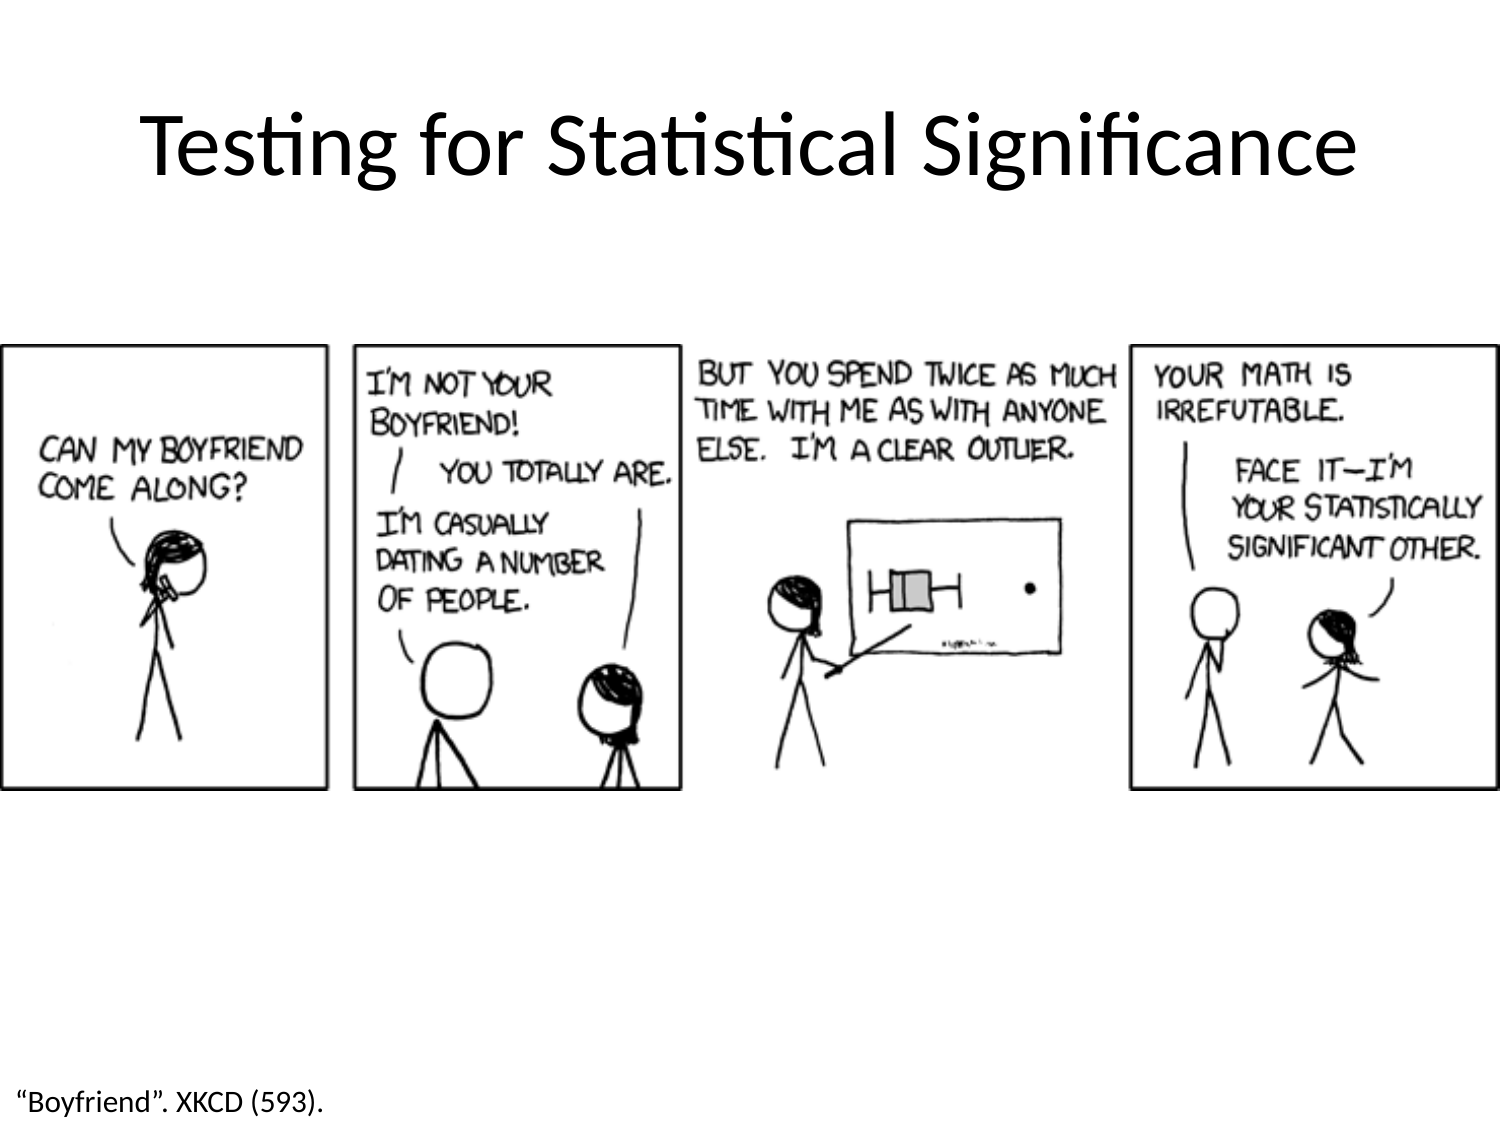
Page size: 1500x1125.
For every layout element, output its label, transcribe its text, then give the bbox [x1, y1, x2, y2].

picture [0, 344, 1500, 791]
title Testing for Statistical Significance [75, 45, 1425, 233]
text_box “Boyfriend”. XKCD (593). [0, 1073, 775, 1125]
